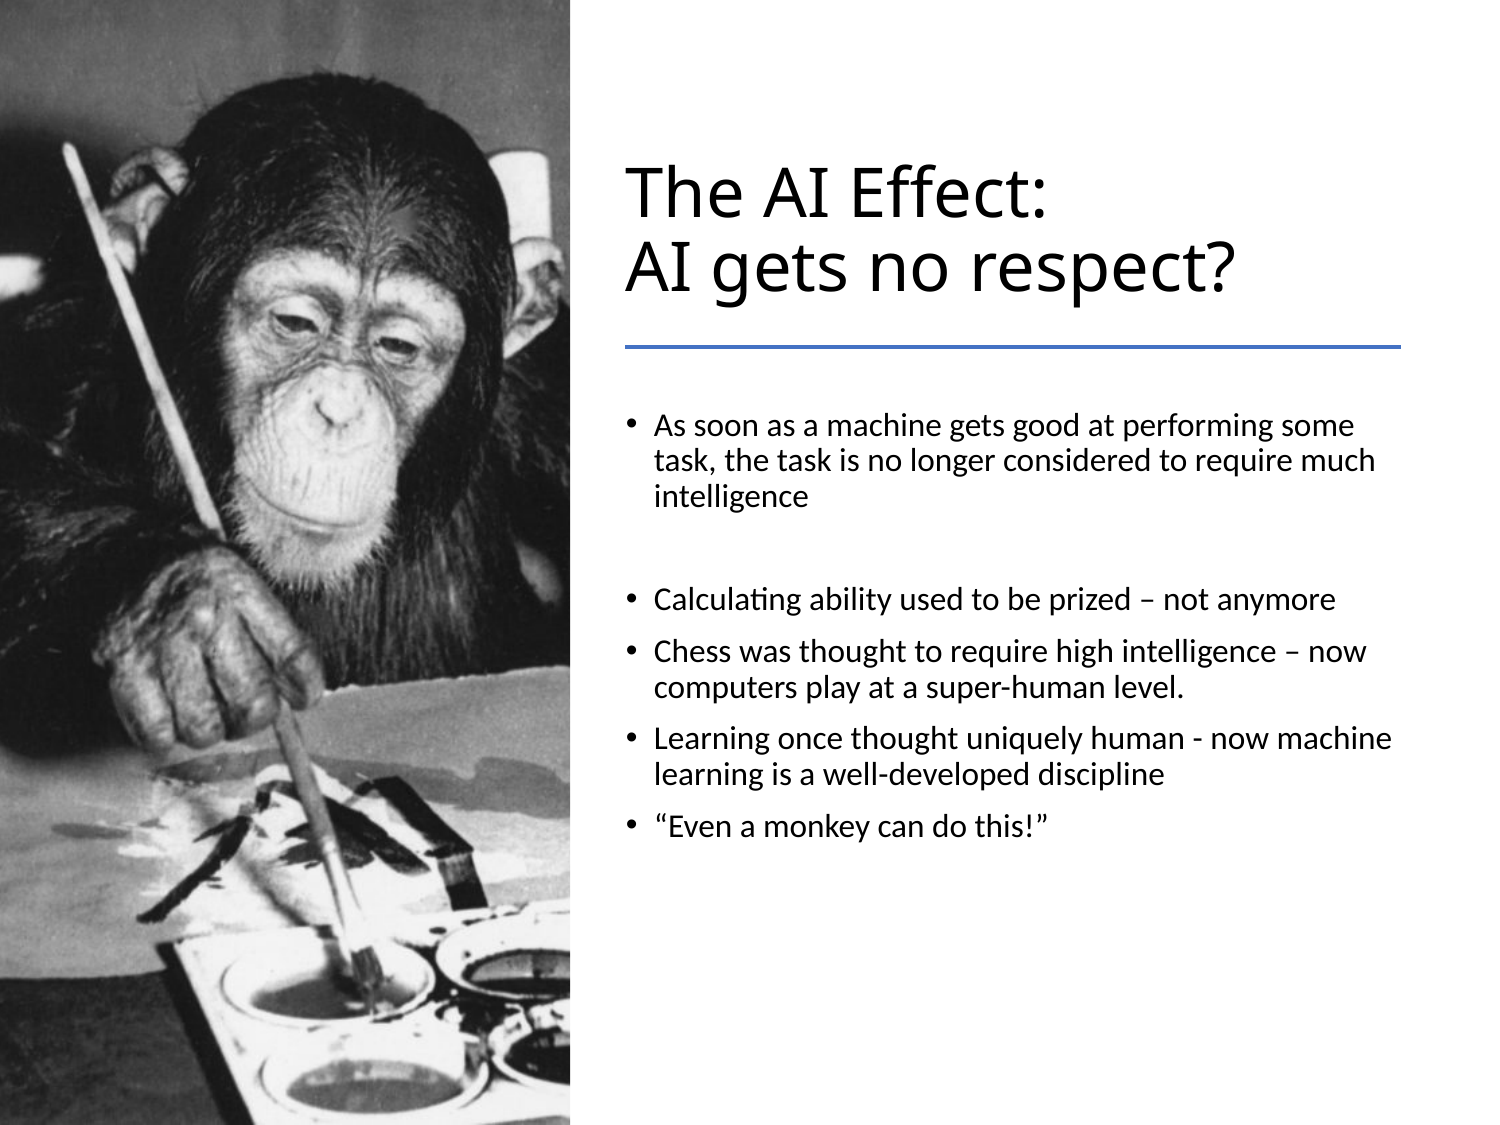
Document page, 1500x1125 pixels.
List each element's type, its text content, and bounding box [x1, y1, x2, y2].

list As soon as a machine gets good at performing some task, the task is no longer considered to require much intelligence Calculating ability used to be prized – not anymore Chess was thought to require high intelligence – now computers play at a super-human level. Learning once thought uniquely human - now machine learning is a well-developed discipline “Even a monkey can do this!” [610, 399, 1422, 1021]
title The AI Effect: AI gets no respect? [610, 103, 1422, 315]
picture [0, 0, 571, 1125]
